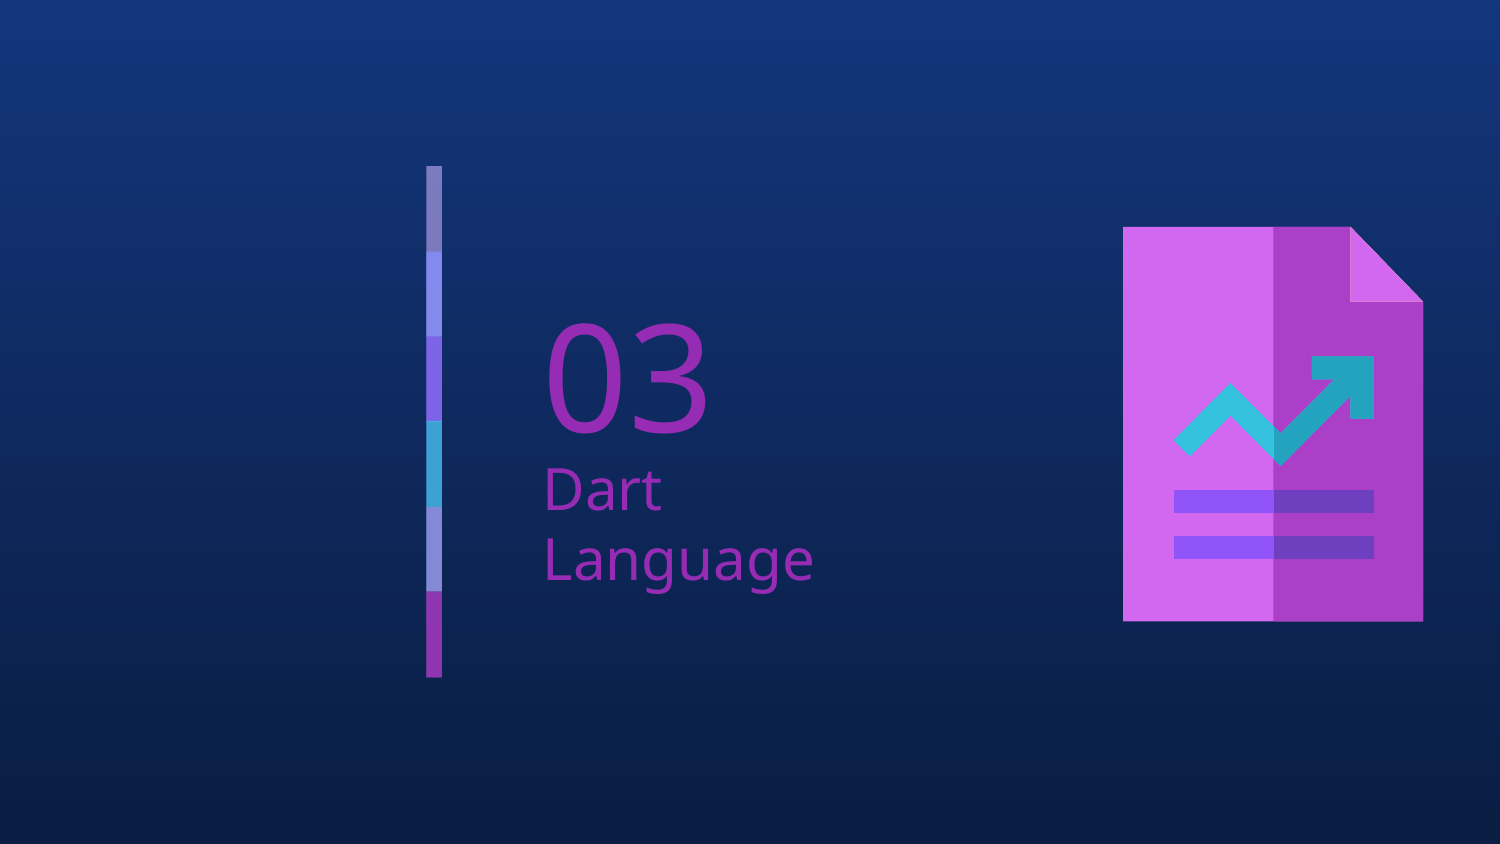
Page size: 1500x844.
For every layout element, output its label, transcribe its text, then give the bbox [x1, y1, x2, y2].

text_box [1122, 226, 1424, 622]
title Dart Language [527, 472, 958, 573]
title 03 [527, 271, 790, 472]
